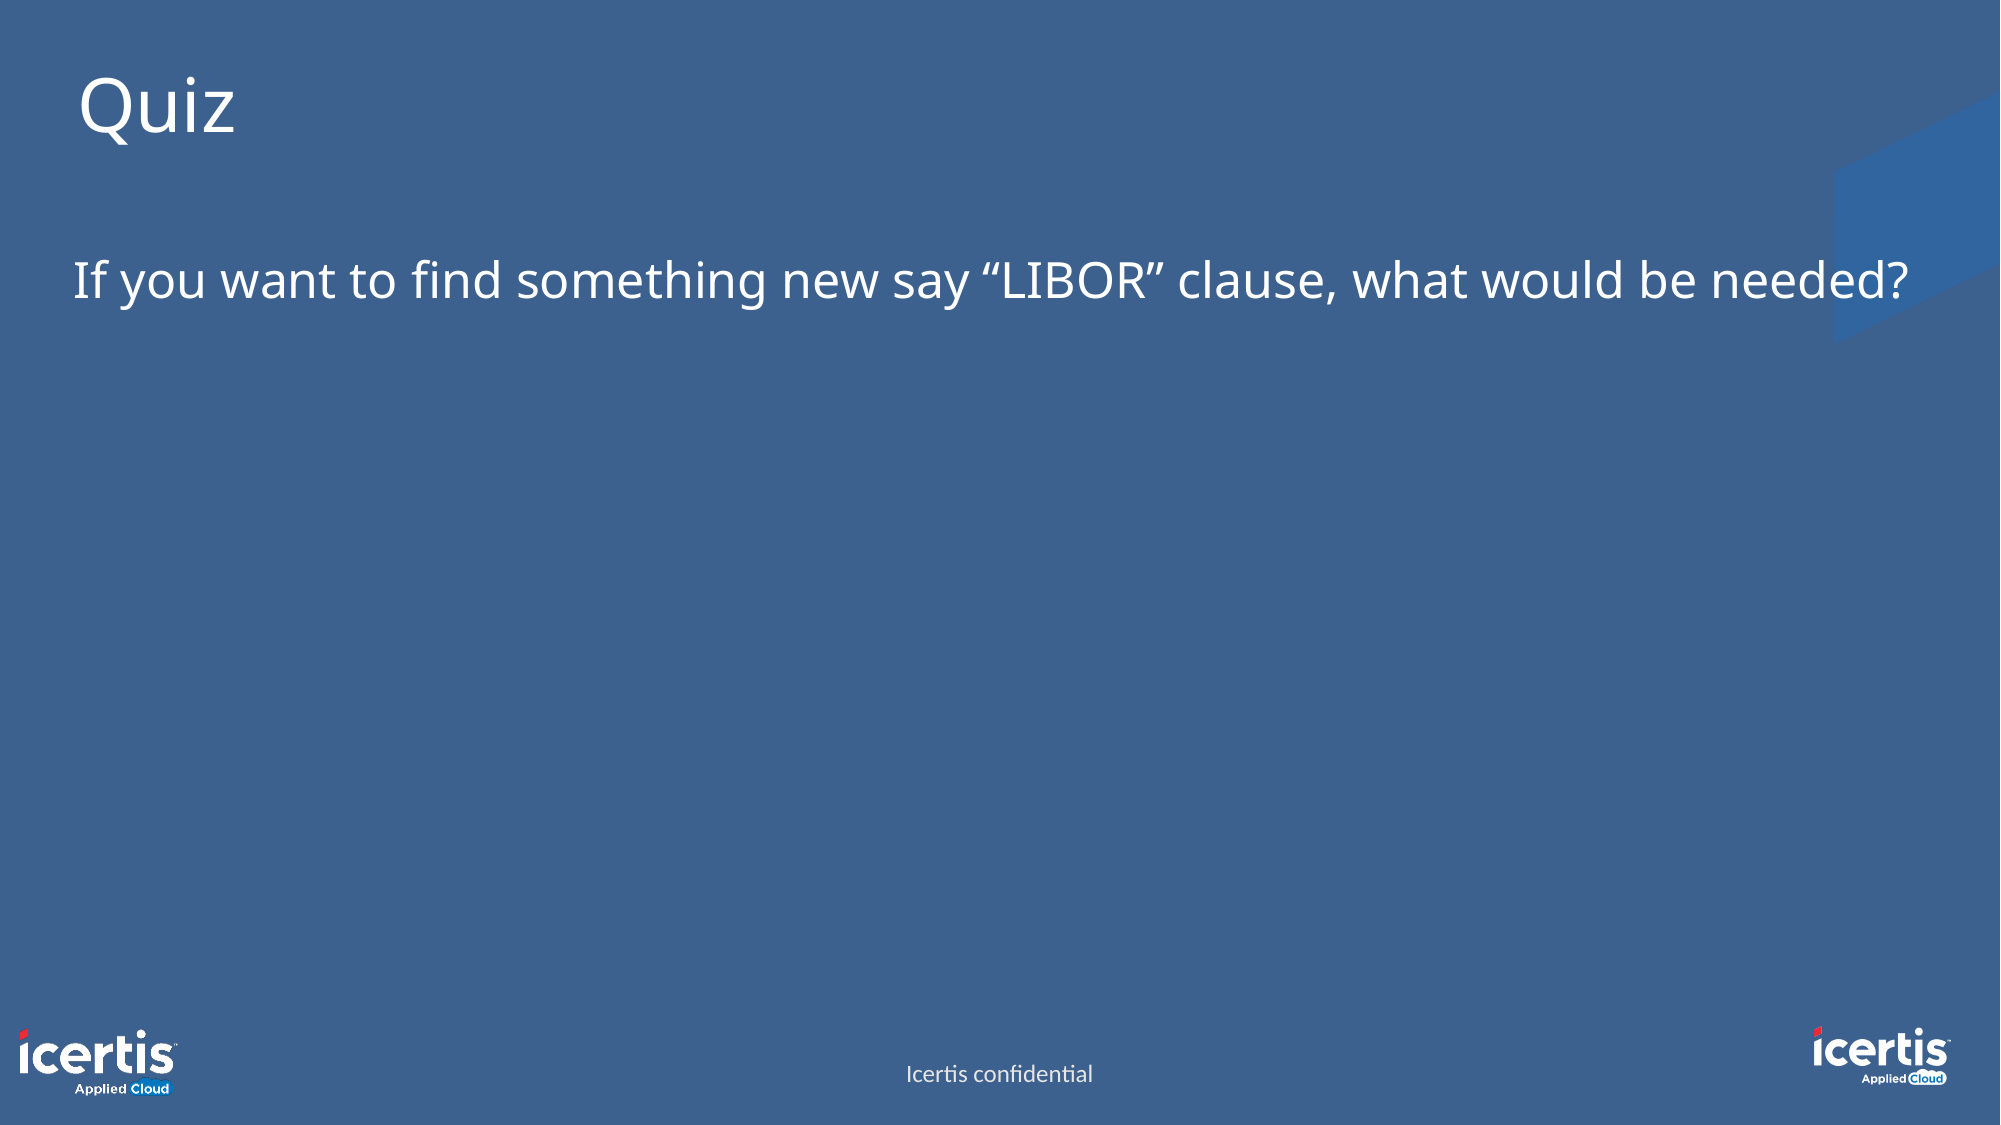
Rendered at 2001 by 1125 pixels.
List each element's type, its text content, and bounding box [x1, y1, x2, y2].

picture [1834, 90, 2001, 344]
list If you want to find something new say “LIBOR” clause, what would be needed? [58, 247, 1942, 1063]
title Quiz [62, 59, 1945, 184]
picture [1814, 1026, 1951, 1085]
picture [2, 1010, 191, 1114]
text_box Icertis confidential [662, 1063, 1338, 1103]
